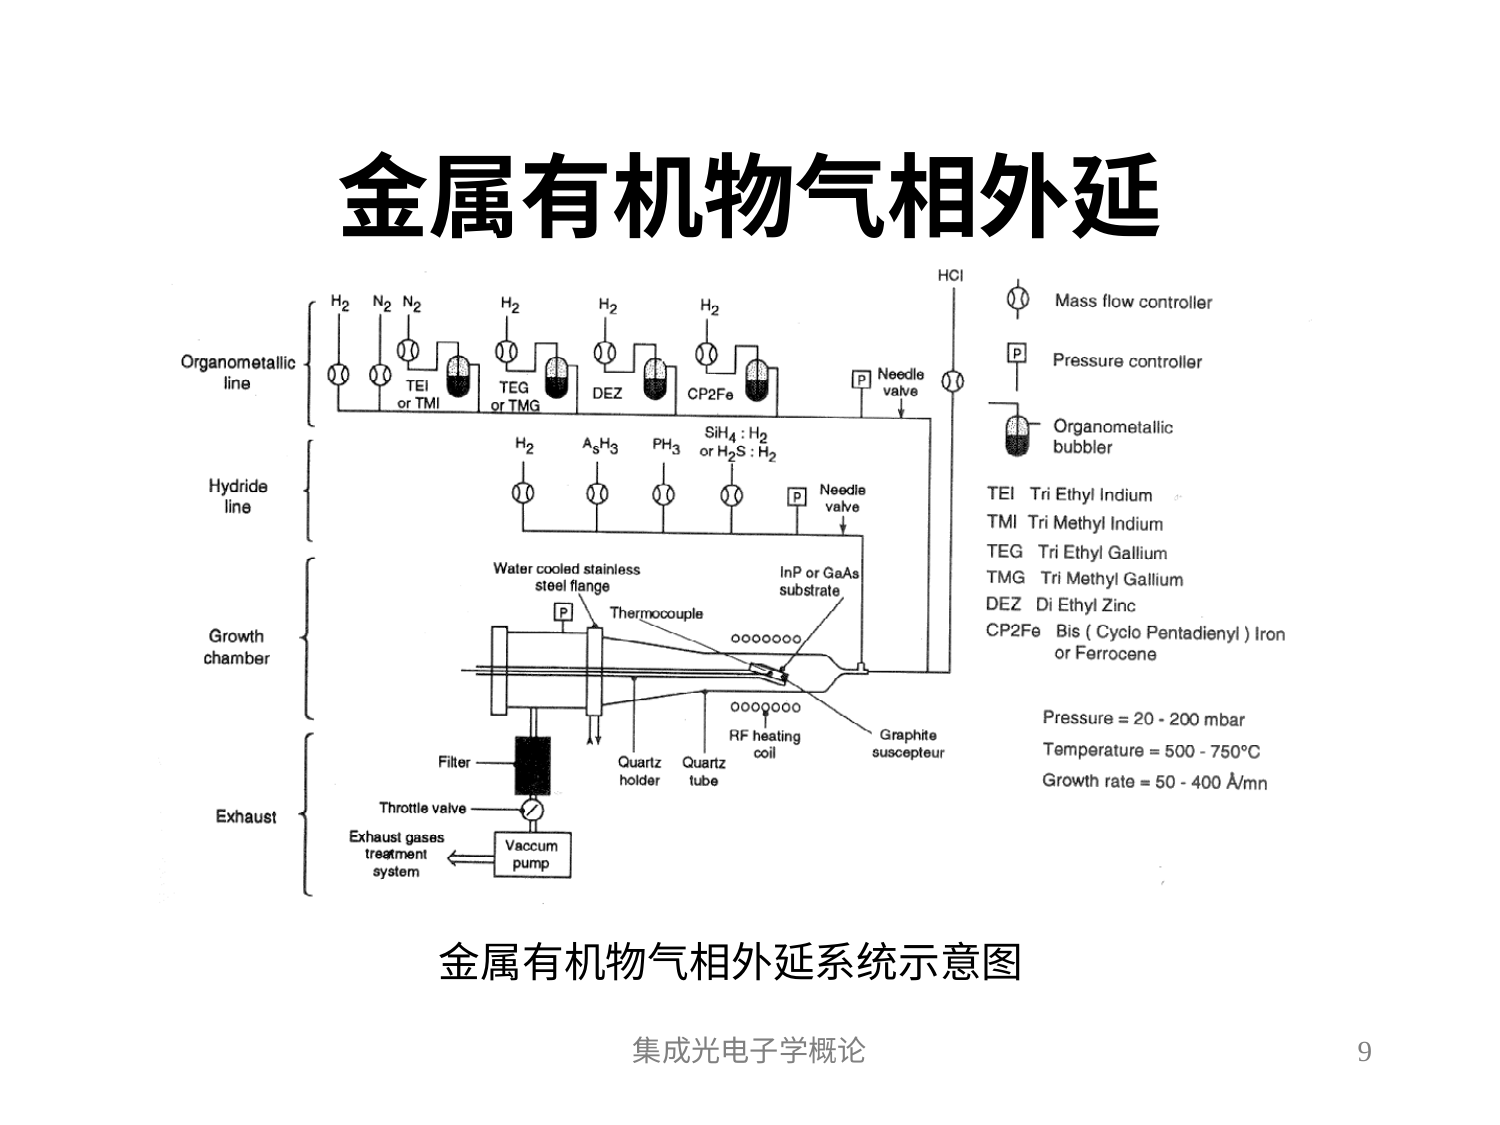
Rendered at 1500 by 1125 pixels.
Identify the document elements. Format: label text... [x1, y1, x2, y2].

footer 集成光电子学概论 [512, 1024, 988, 1101]
title 金属有机物气相外延 [112, 99, 1388, 288]
picture [157, 262, 1313, 906]
text_box 金属有机物气相外延系统示意图 [328, 928, 1134, 1004]
slide_number 9 [1074, 1024, 1388, 1101]
